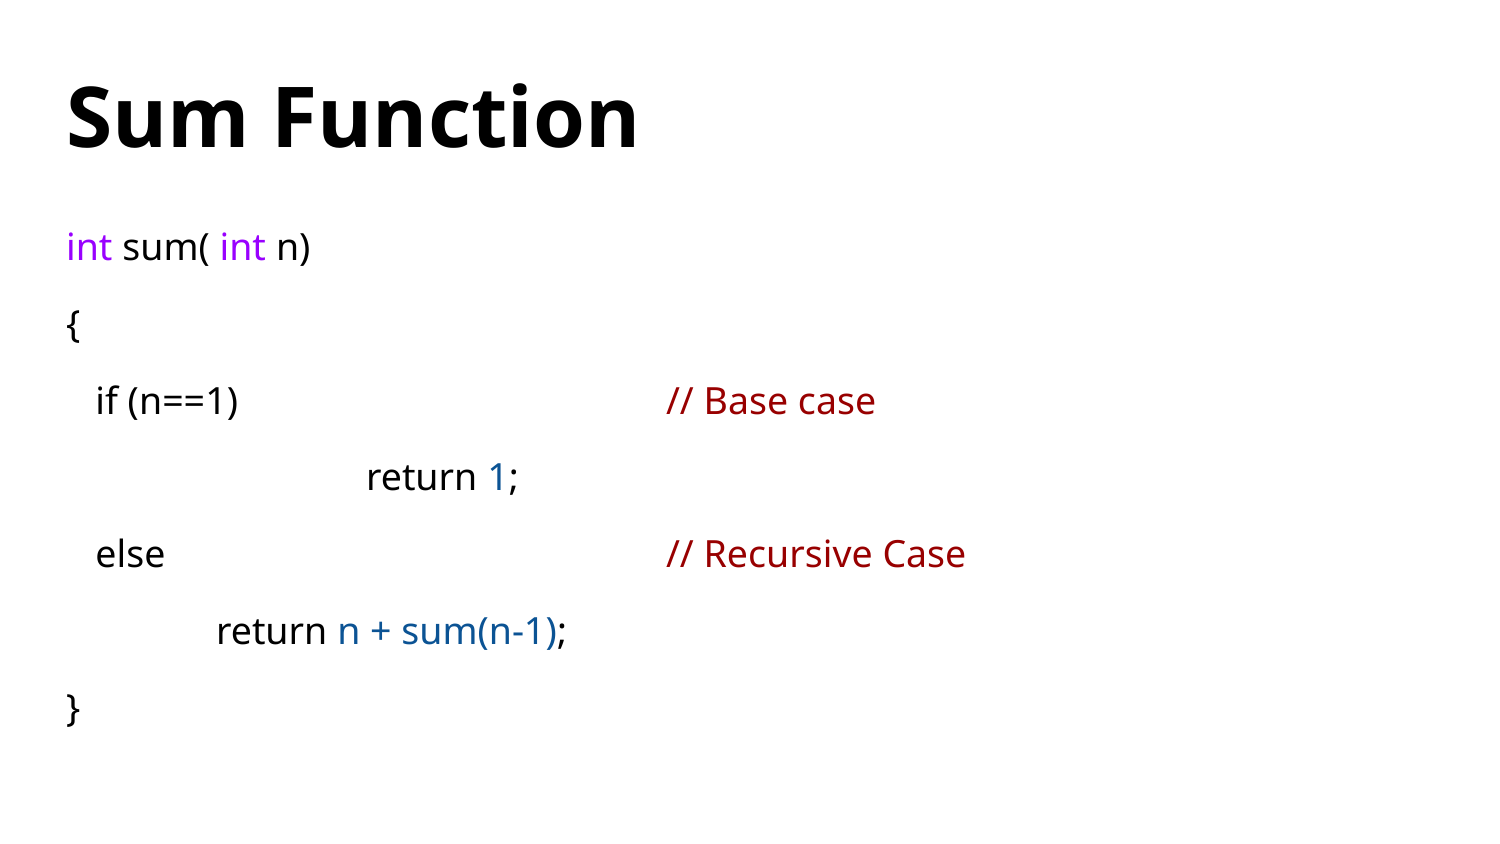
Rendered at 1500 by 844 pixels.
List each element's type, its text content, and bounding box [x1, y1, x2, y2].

list int sum( int n) { if (n==1) // Base case return 1; else // Recursive Case return n + sum(n-1); } [51, 201, 1449, 750]
title Sum Function [51, 48, 1449, 180]
